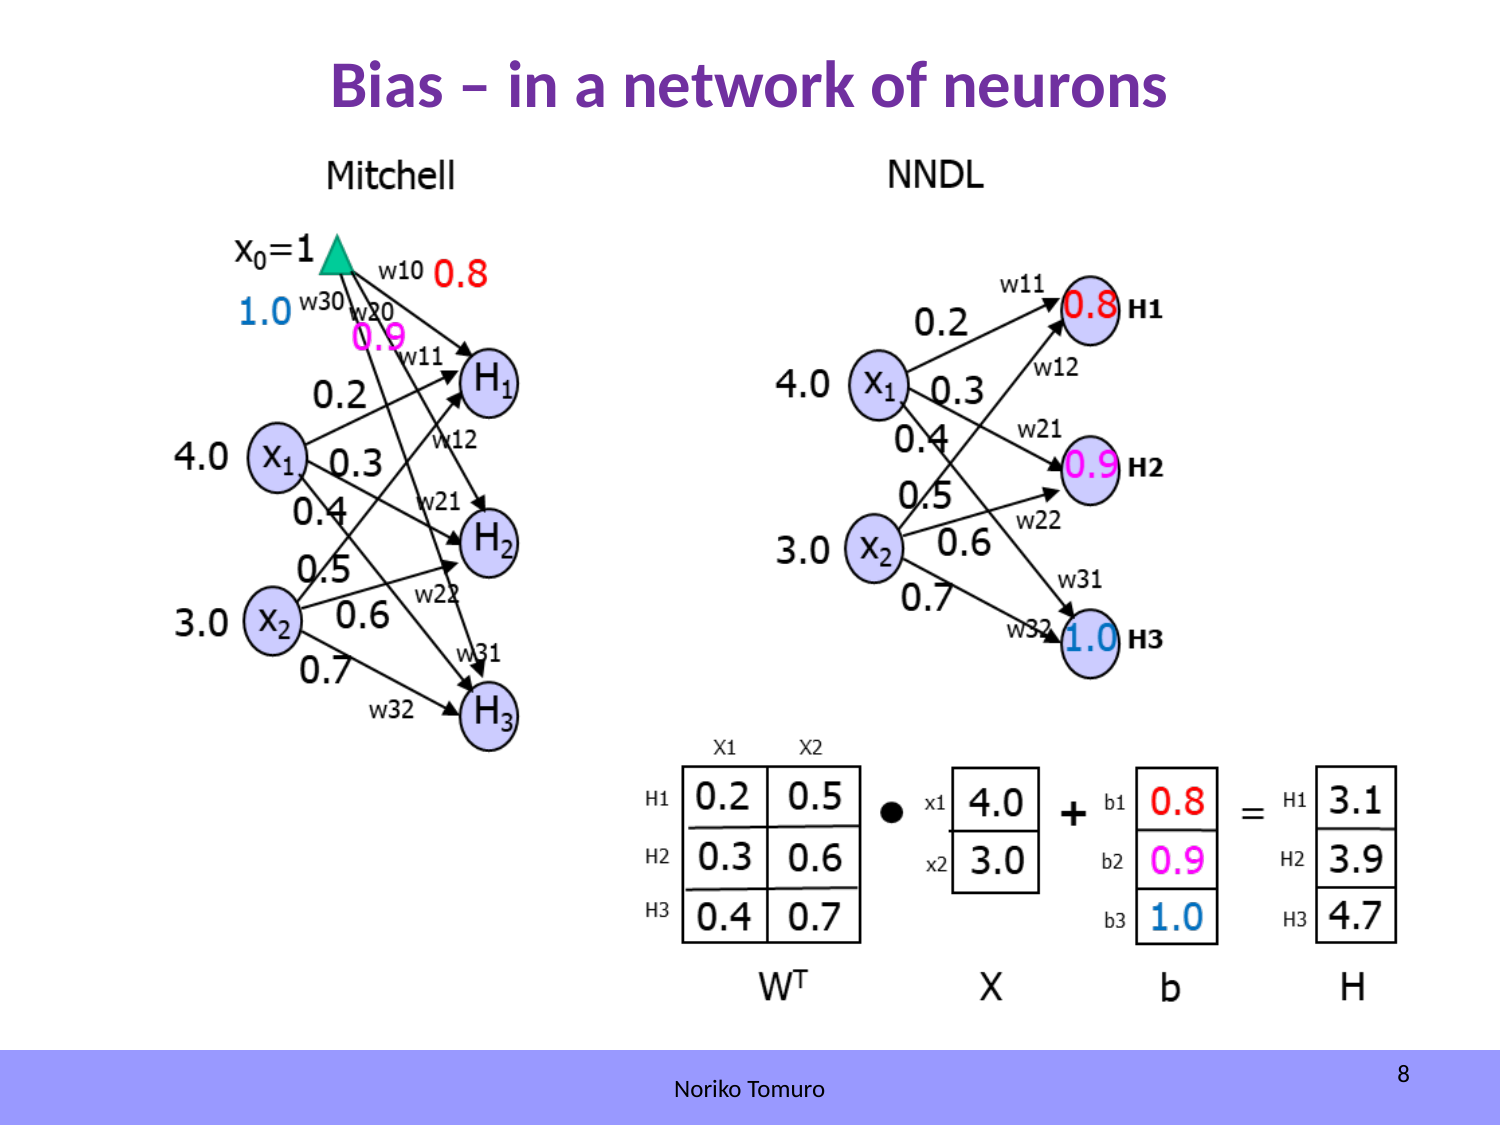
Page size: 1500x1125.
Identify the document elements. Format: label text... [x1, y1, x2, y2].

slide_number 8 [1074, 1042, 1425, 1103]
footer Noriko Tomuro [0, 1050, 1500, 1125]
title Bias – in a network of neurons [75, 0, 1425, 175]
picture [149, 137, 1408, 1035]
